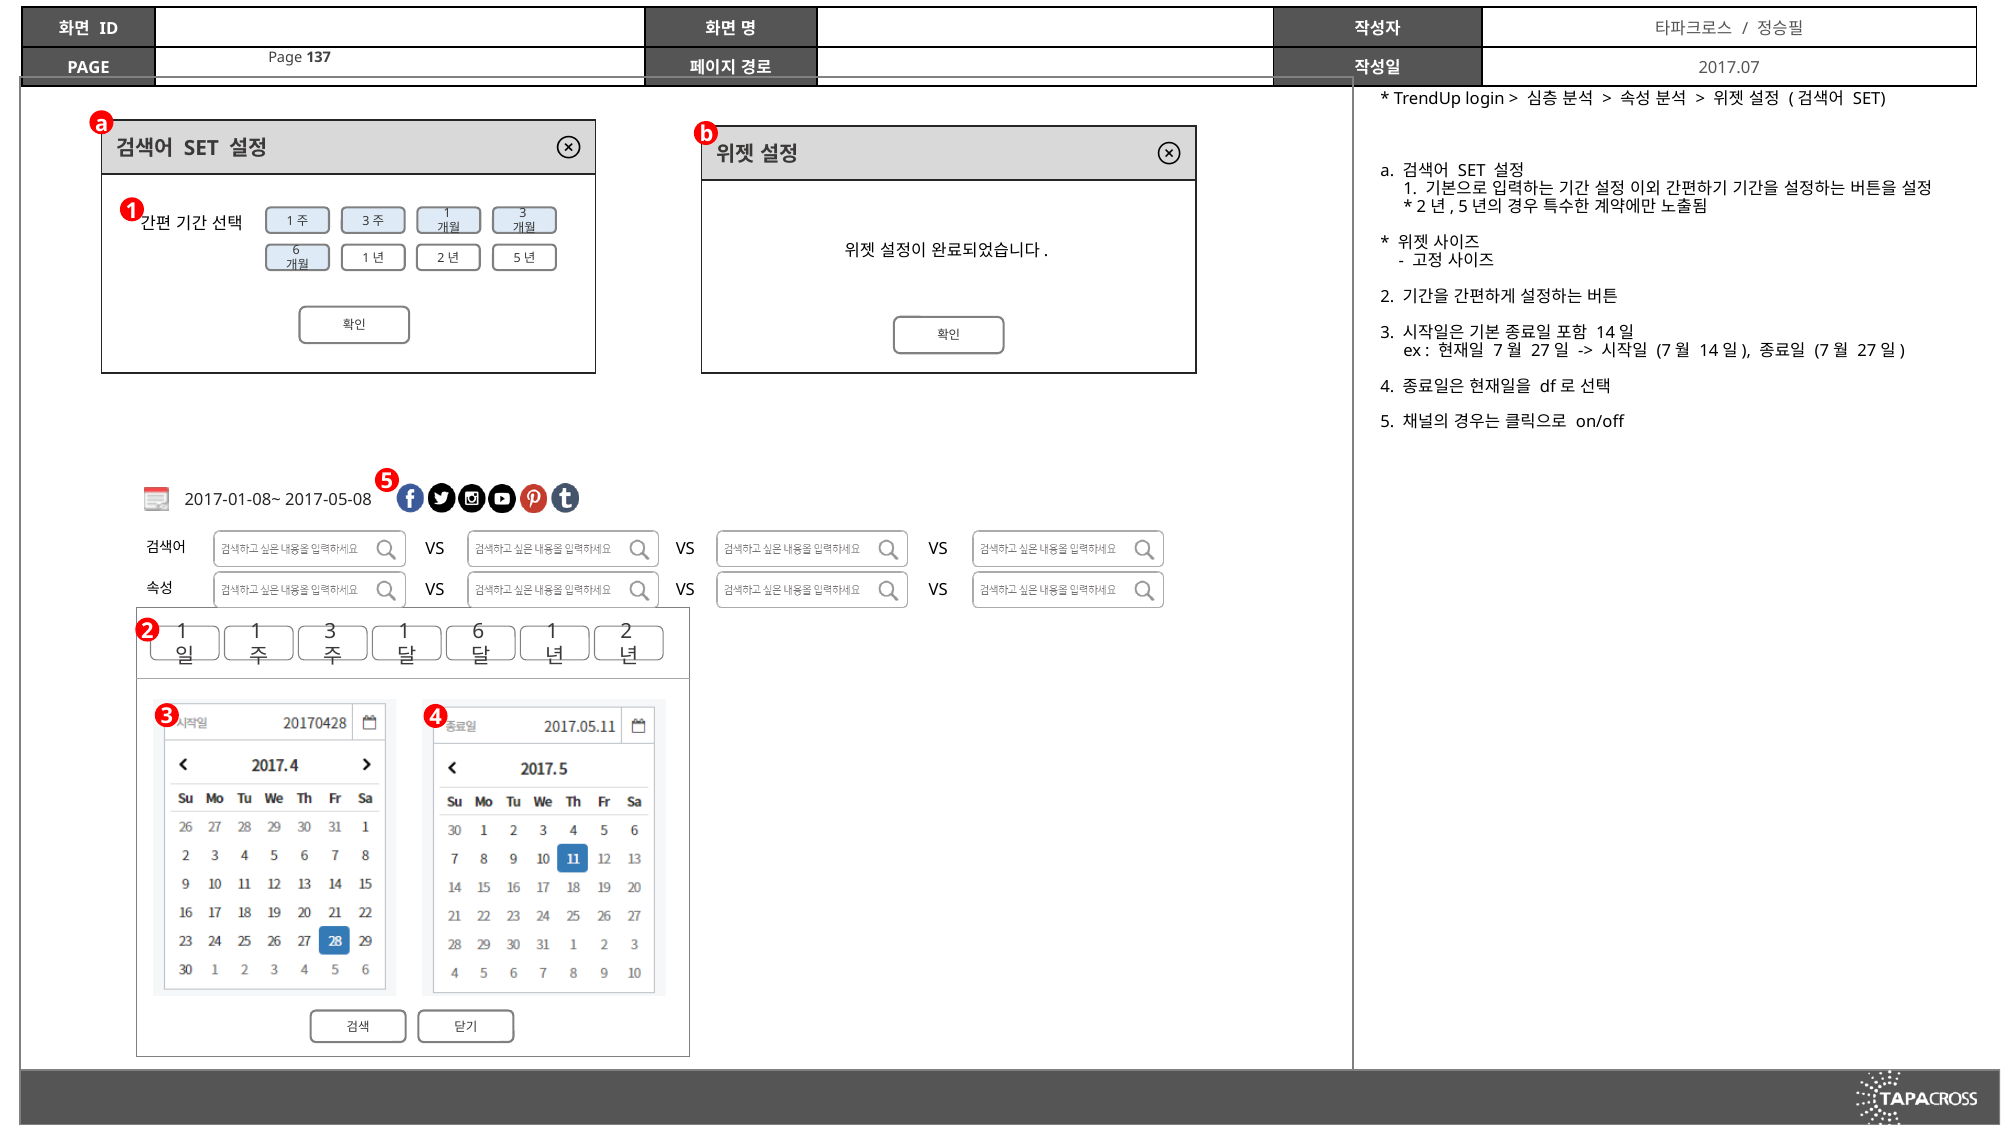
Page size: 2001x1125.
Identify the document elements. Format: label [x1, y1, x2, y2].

picture [152, 698, 397, 996]
text_box [913, 530, 963, 566]
text_box [661, 530, 710, 566]
text_box [692, 119, 1196, 373]
text_box [88, 109, 597, 374]
picture [714, 571, 908, 608]
picture [714, 530, 908, 567]
picture [422, 699, 666, 996]
picture [404, 483, 579, 513]
picture [464, 530, 659, 567]
list [1365, 82, 1977, 1053]
text_box [144, 466, 404, 517]
text_box [913, 571, 963, 607]
picture [211, 530, 406, 567]
picture [555, 134, 582, 161]
picture [970, 571, 1164, 608]
picture [464, 571, 659, 608]
text_box [131, 571, 188, 604]
text_box [134, 571, 710, 1057]
picture [1855, 1064, 1977, 1125]
text_box [131, 530, 201, 564]
text_box [410, 530, 460, 566]
picture [211, 571, 406, 608]
picture [970, 530, 1164, 567]
